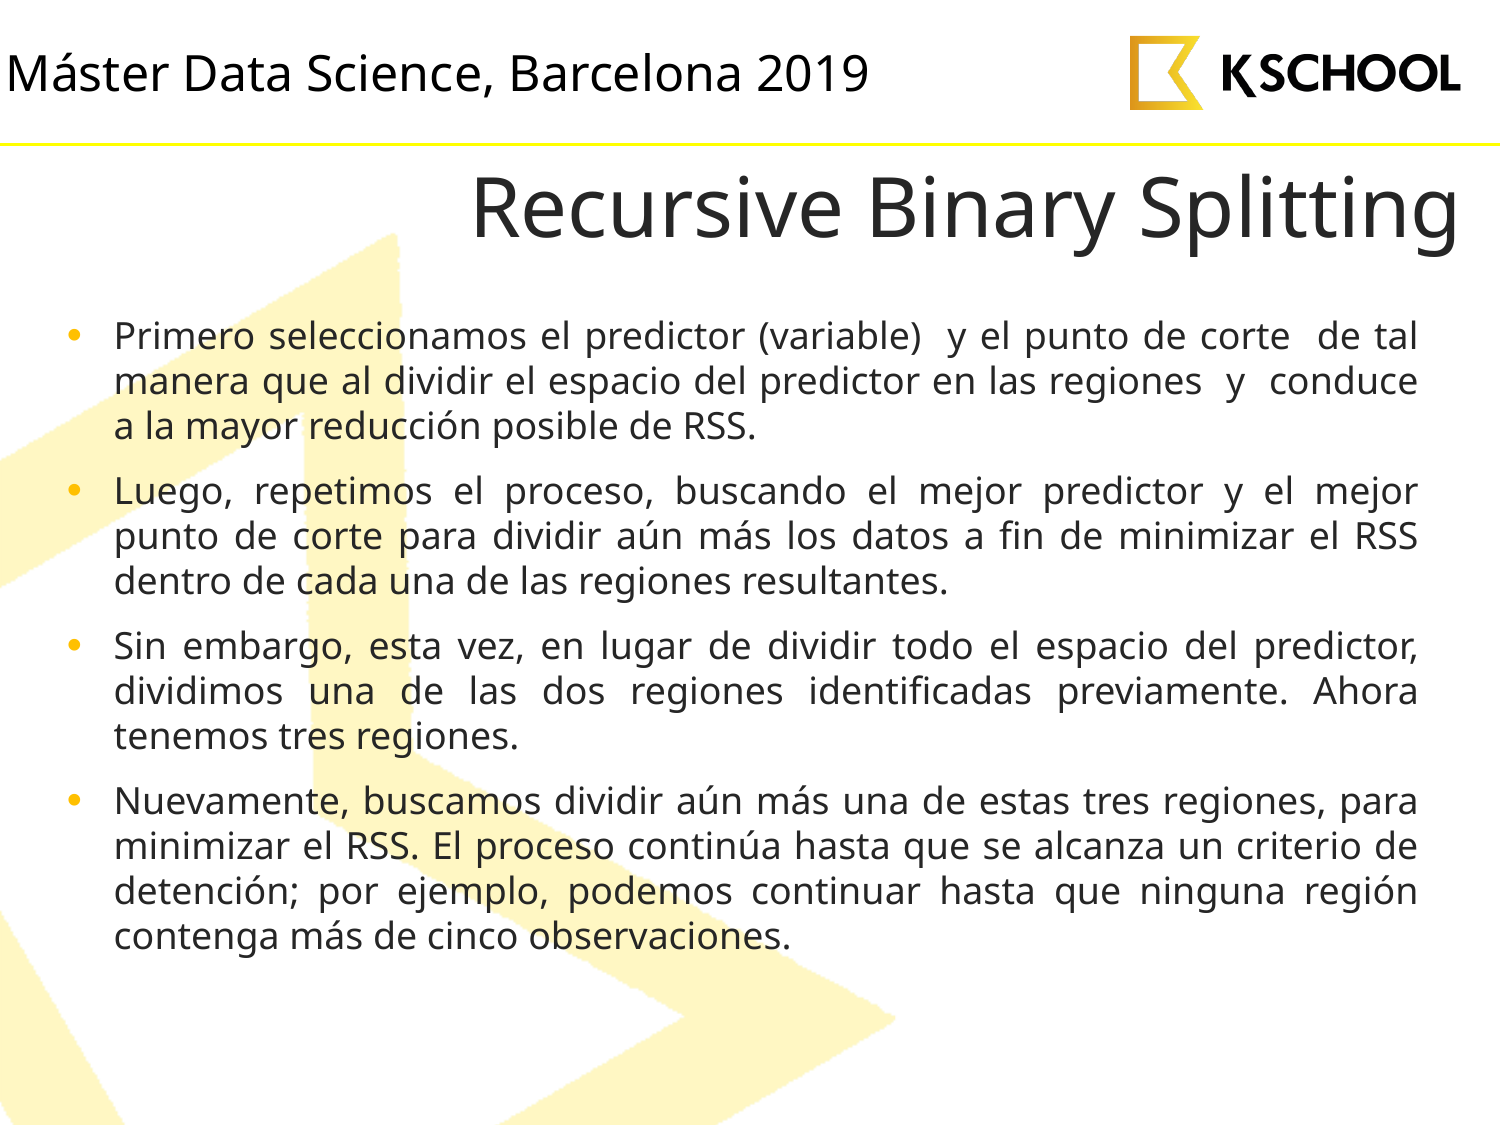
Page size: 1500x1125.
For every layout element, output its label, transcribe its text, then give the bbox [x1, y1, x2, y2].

picture [1121, 23, 1473, 120]
picture [907, 841, 919, 857]
picture [910, 641, 919, 657]
text_box [725, 537, 775, 588]
title Recursive Binary Splitting [330, 147, 1478, 268]
picture [913, 531, 919, 547]
picture [0, 188, 919, 1125]
